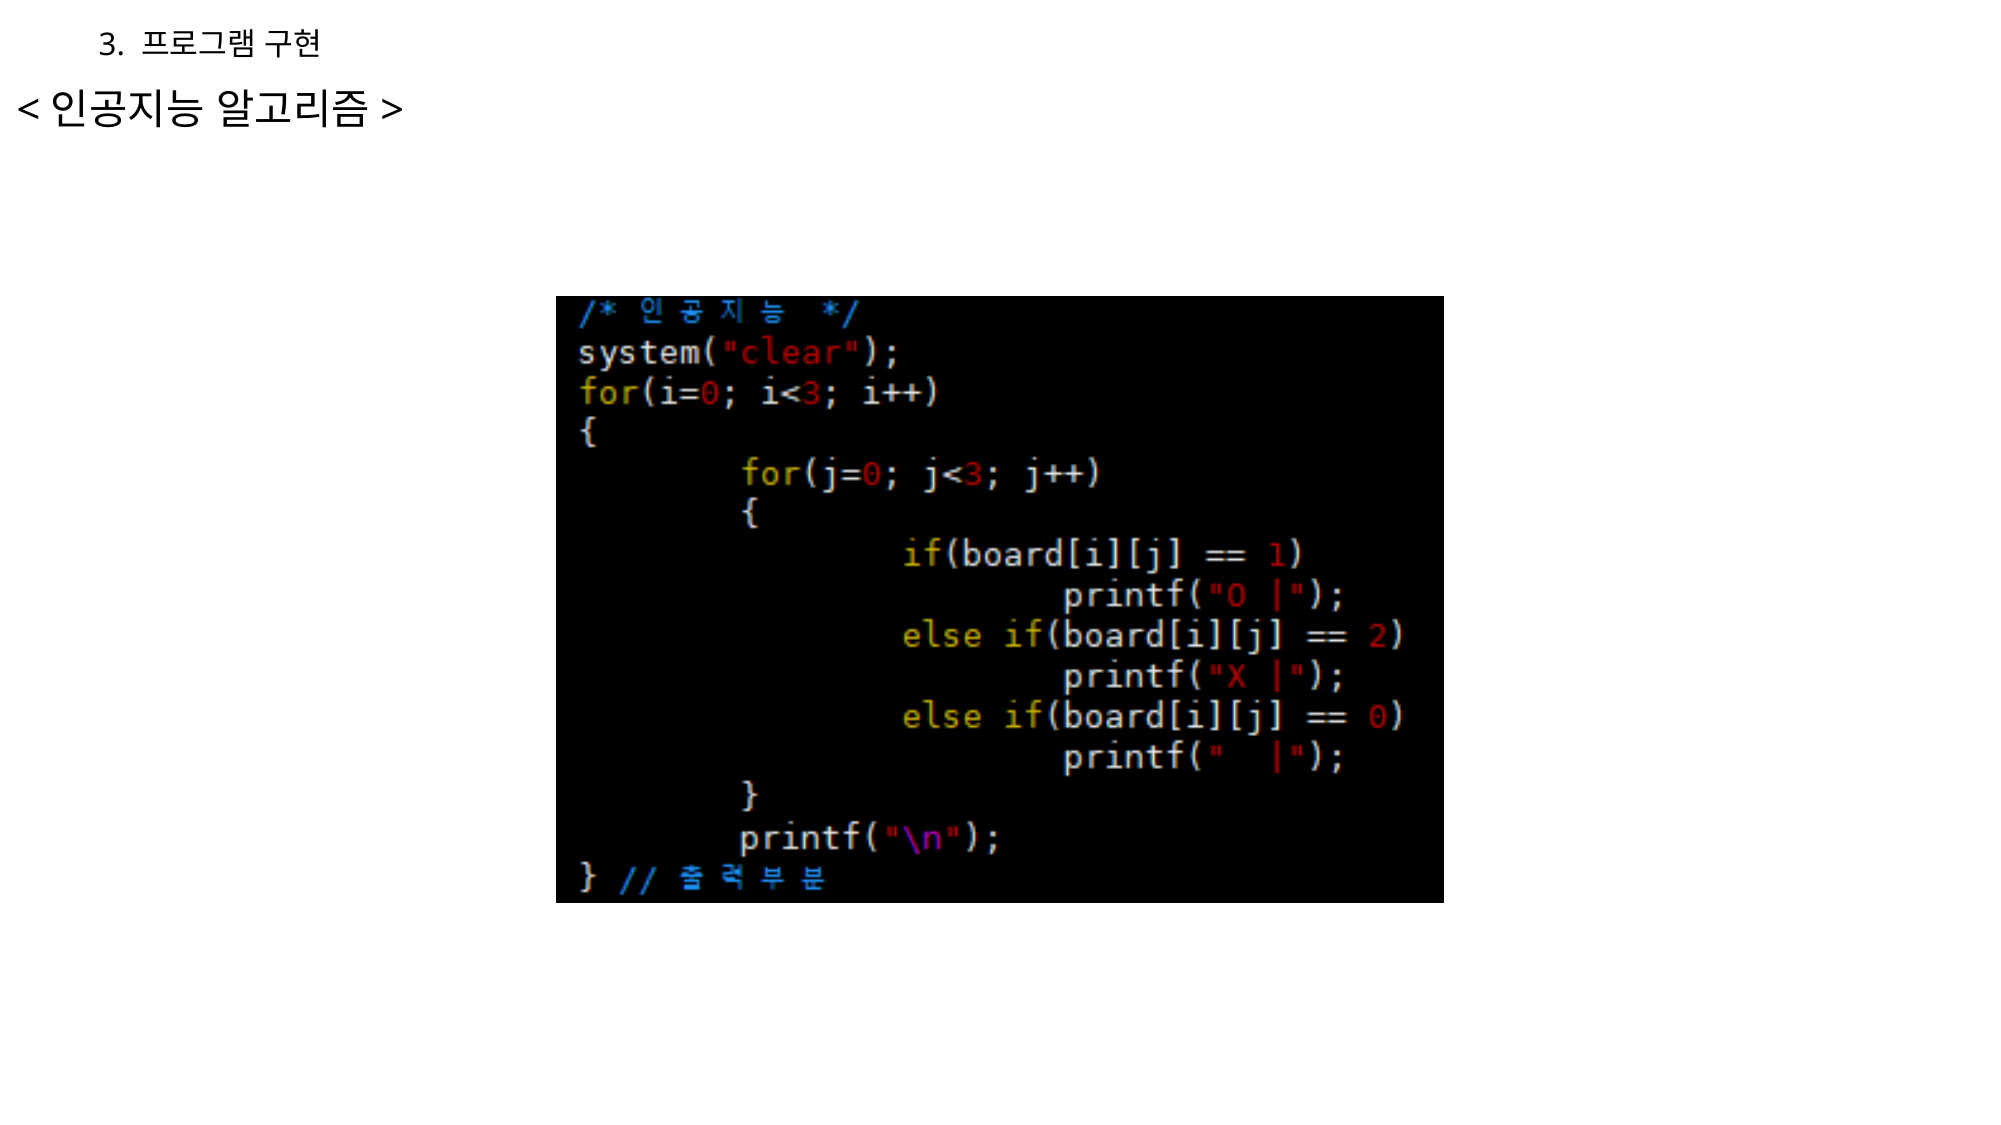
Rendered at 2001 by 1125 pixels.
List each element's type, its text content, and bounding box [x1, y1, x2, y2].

picture [556, 296, 1444, 903]
title <인공지능 알고리즘> [0, 43, 440, 178]
text_box 3. 프로그램 구현 [84, 17, 338, 70]
